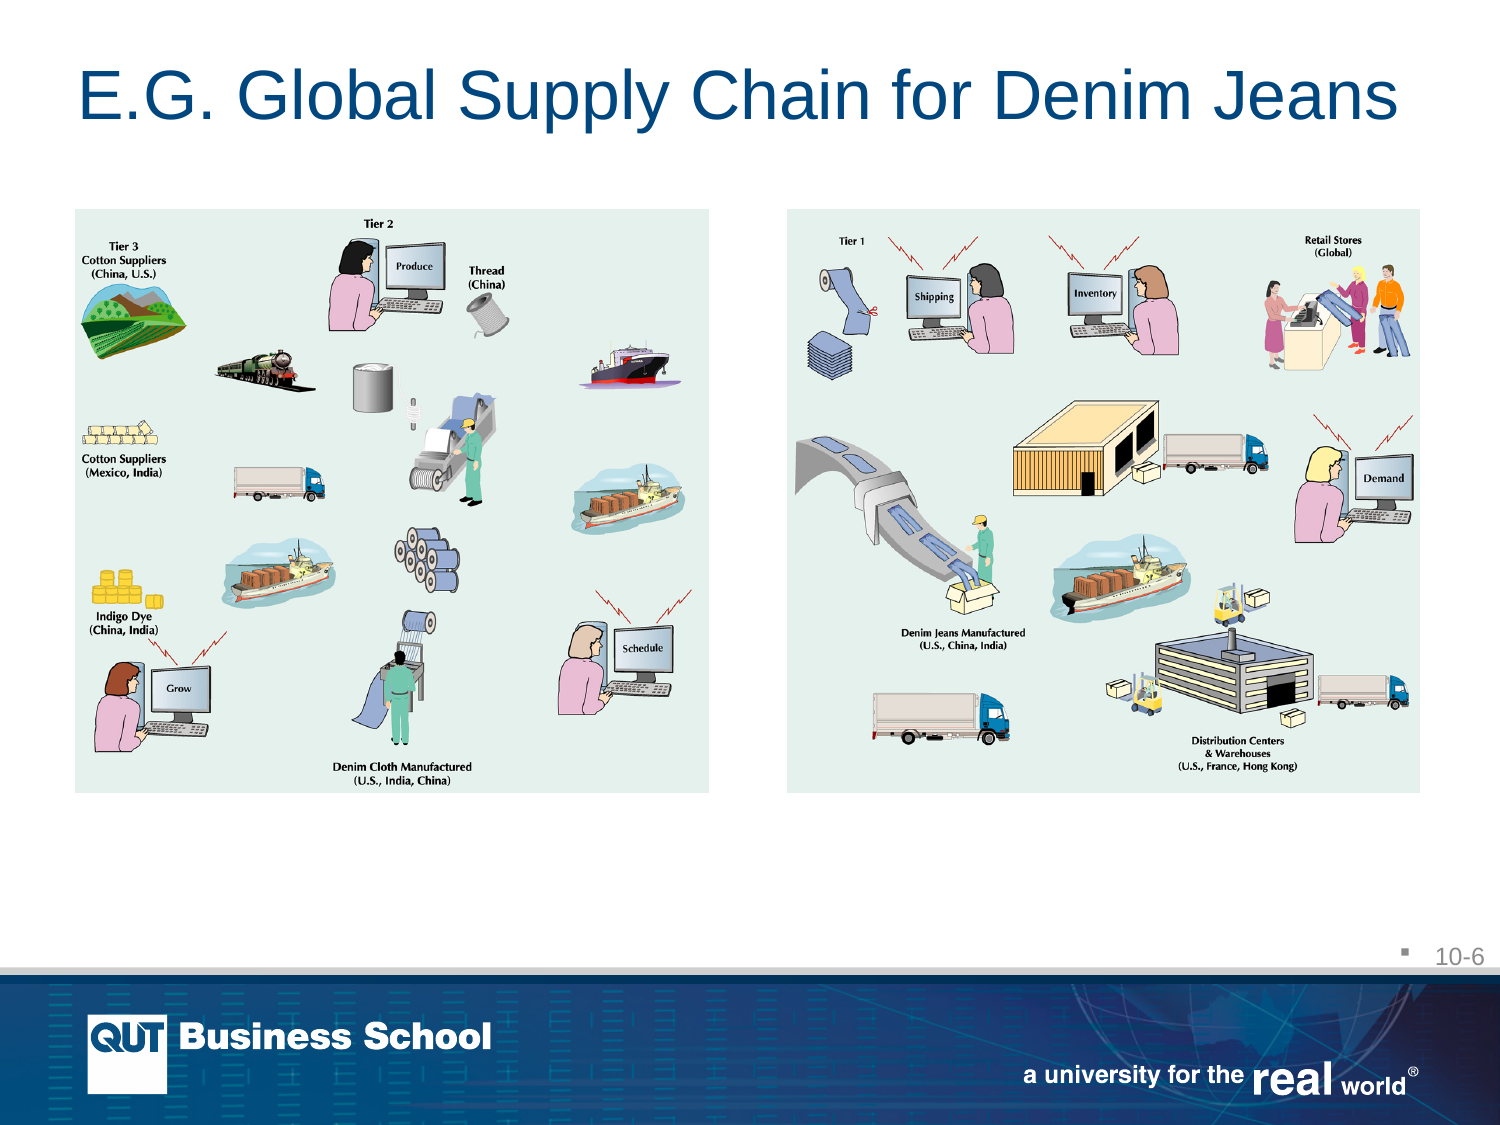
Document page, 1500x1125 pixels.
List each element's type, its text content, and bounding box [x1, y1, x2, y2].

picture [75, 209, 709, 793]
picture [787, 209, 1421, 793]
picture [0, 984, 1500, 1125]
title E.G. Global Supply Chain for Denim Jeans [62, 37, 1425, 188]
slide_number 10-6 [1149, 925, 1500, 986]
